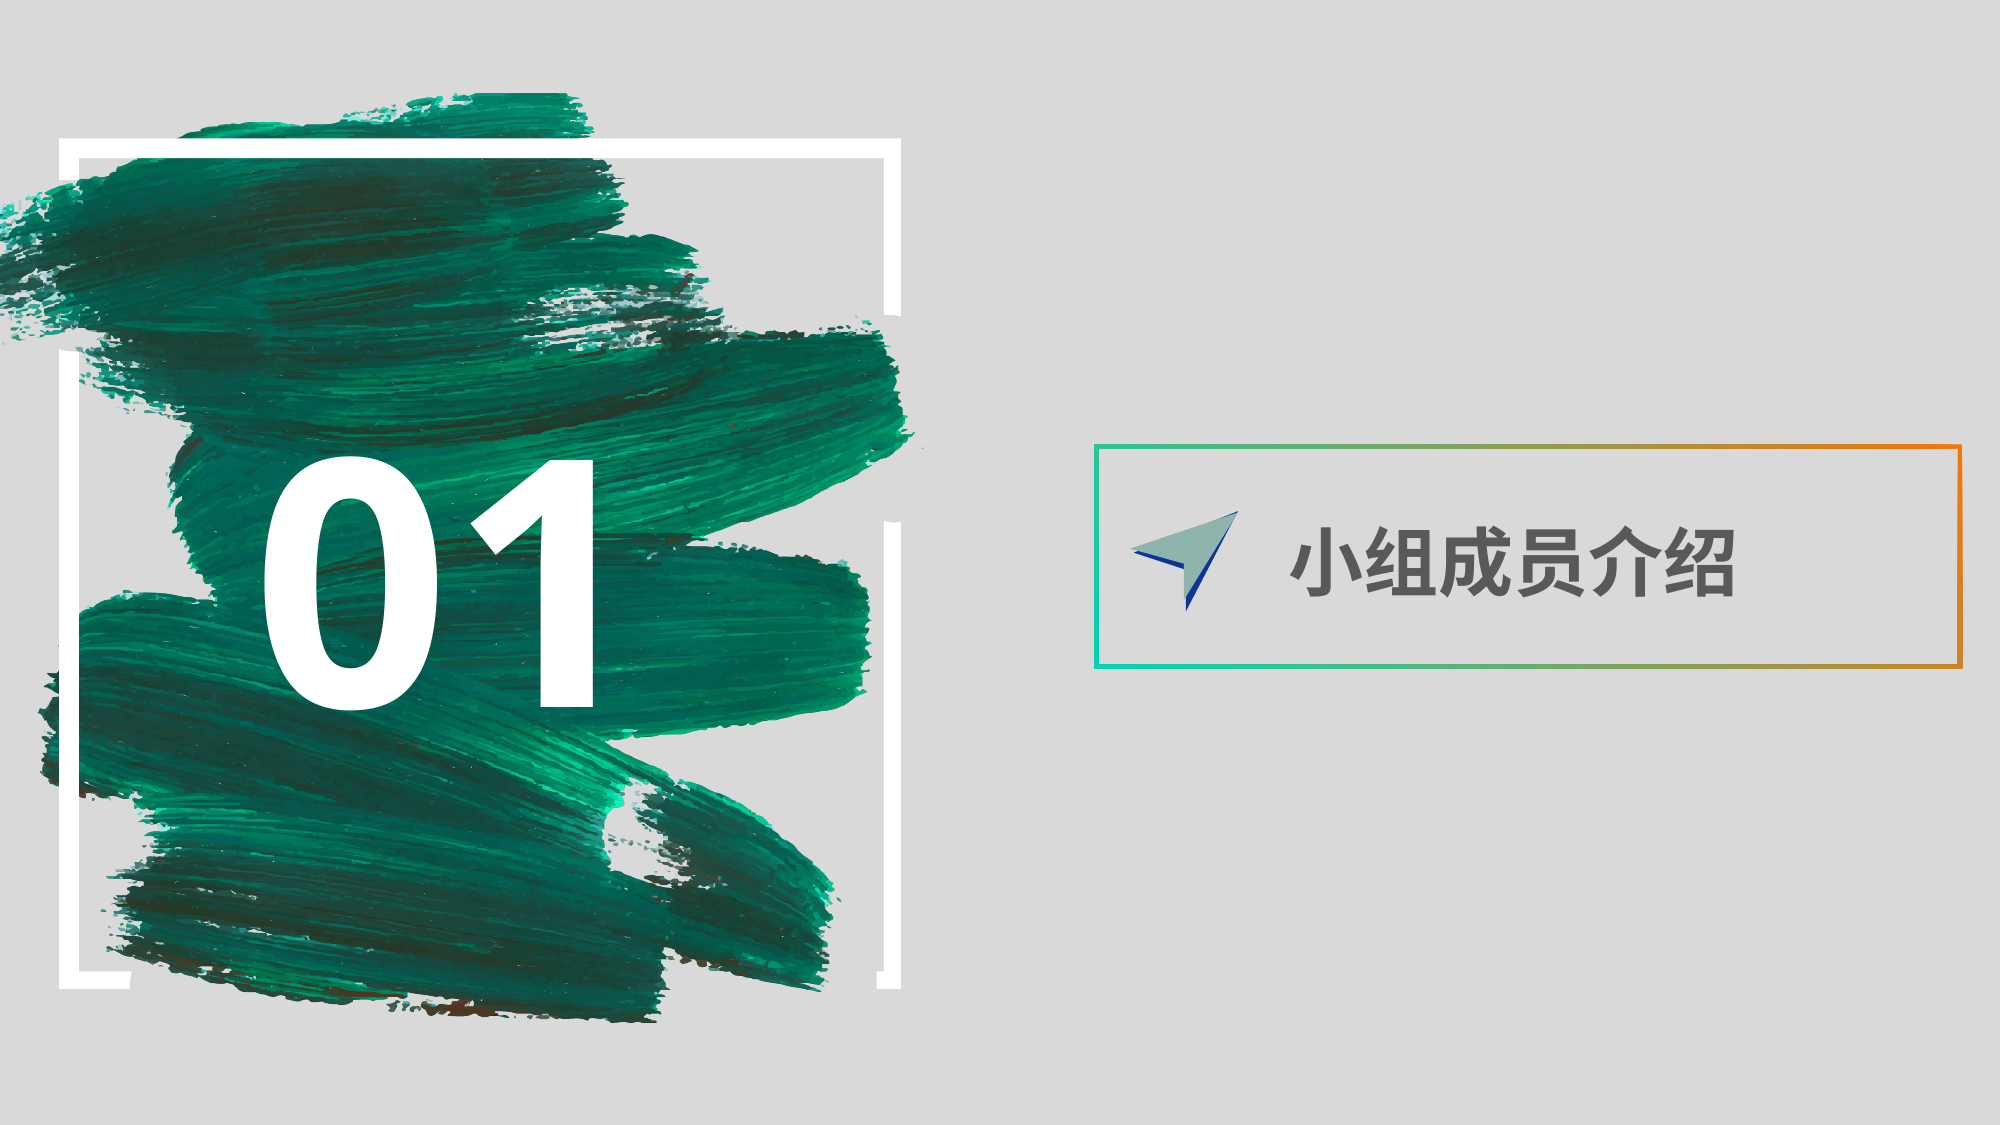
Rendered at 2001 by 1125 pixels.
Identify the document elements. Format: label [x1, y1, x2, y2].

text_box [0, 93, 927, 1023]
text_box [56, 136, 901, 989]
text_box [1094, 444, 1963, 669]
